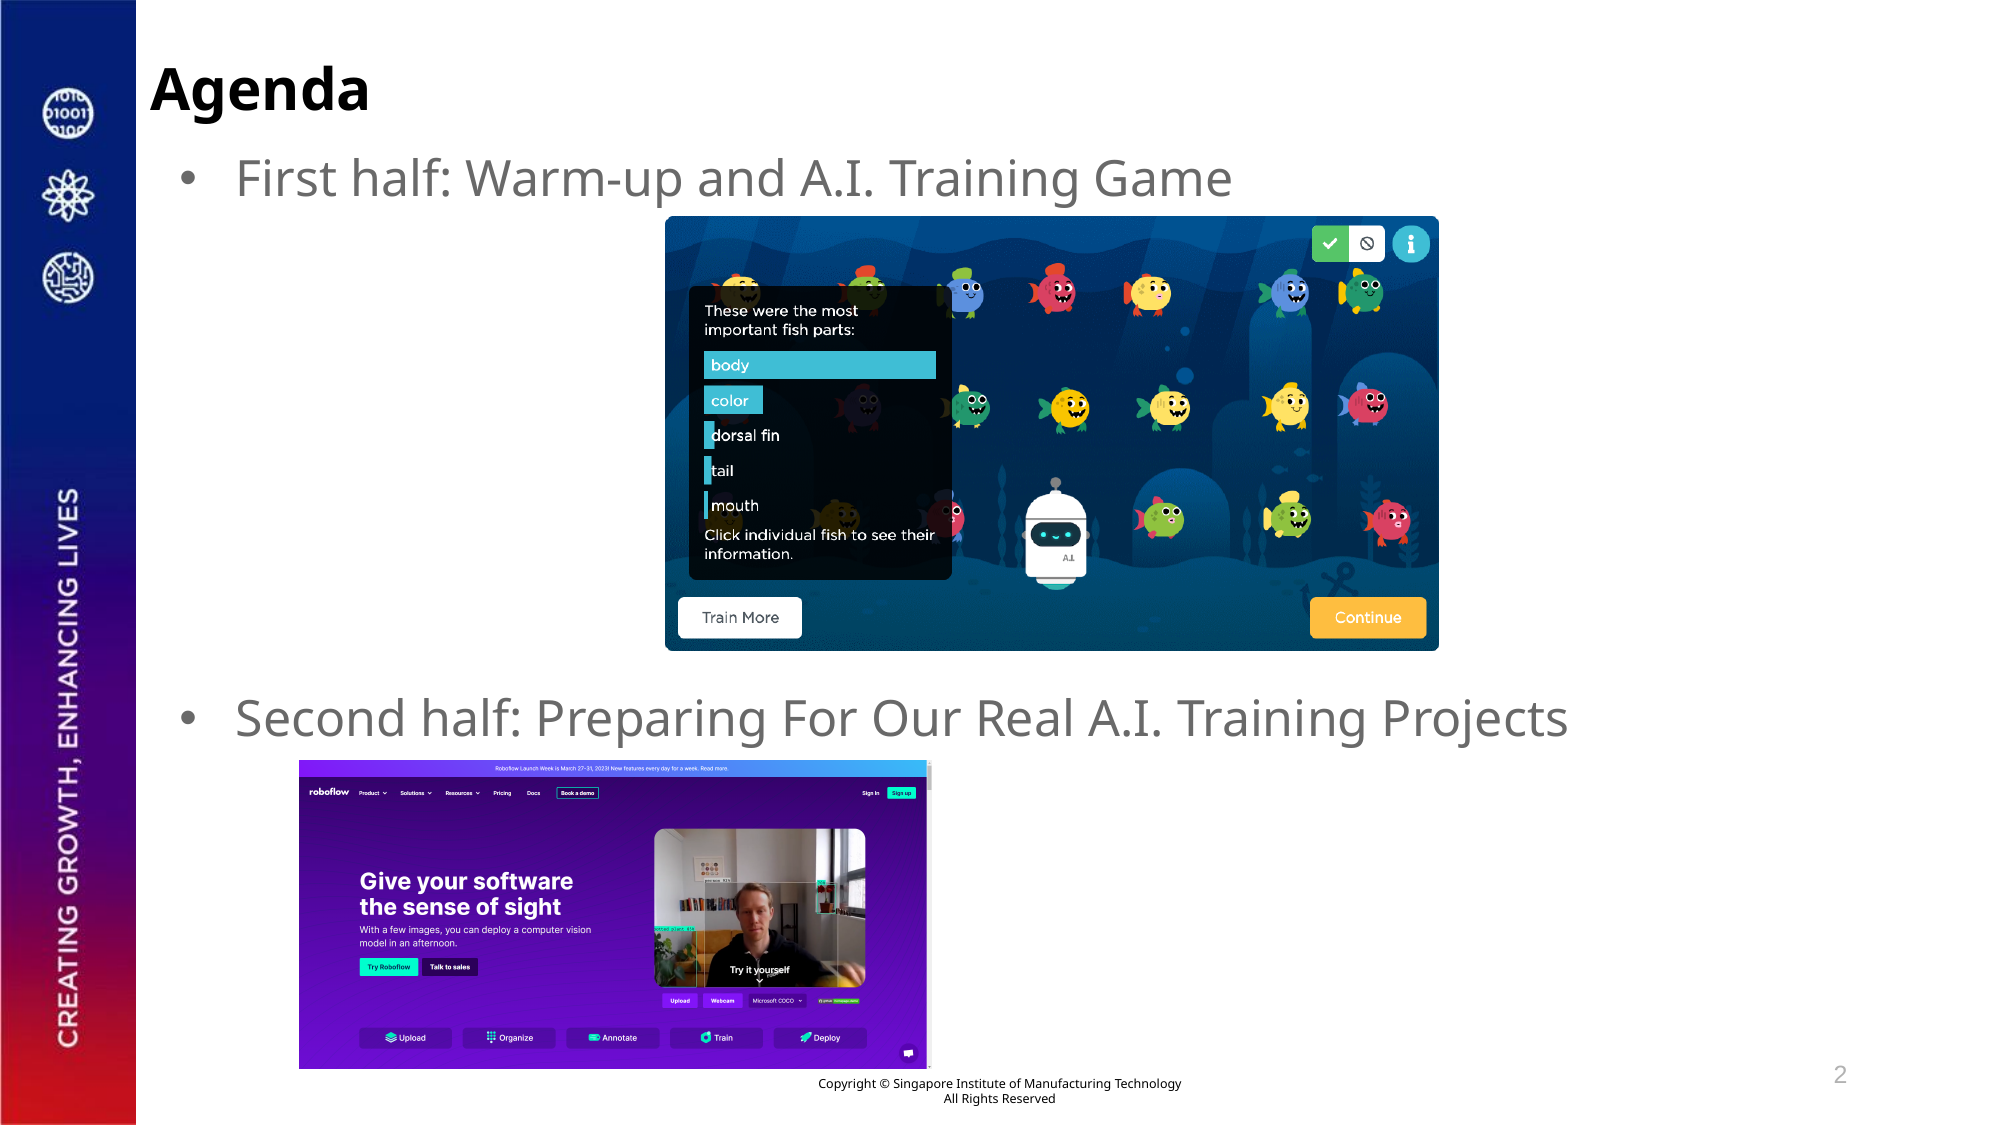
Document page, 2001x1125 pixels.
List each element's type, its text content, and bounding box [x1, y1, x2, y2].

slide_number 2 [1412, 1043, 1863, 1104]
picture [298, 760, 933, 1069]
picture [665, 215, 1439, 589]
picture [1303, 563, 1426, 638]
title Agenda [135, 30, 2000, 144]
picture [0, 0, 136, 1125]
picture [679, 598, 801, 638]
text_box First half: Warm-up and A.I. Training Game Second half: Preparing For Our Real A.I. Training Projects [164, 139, 1940, 755]
